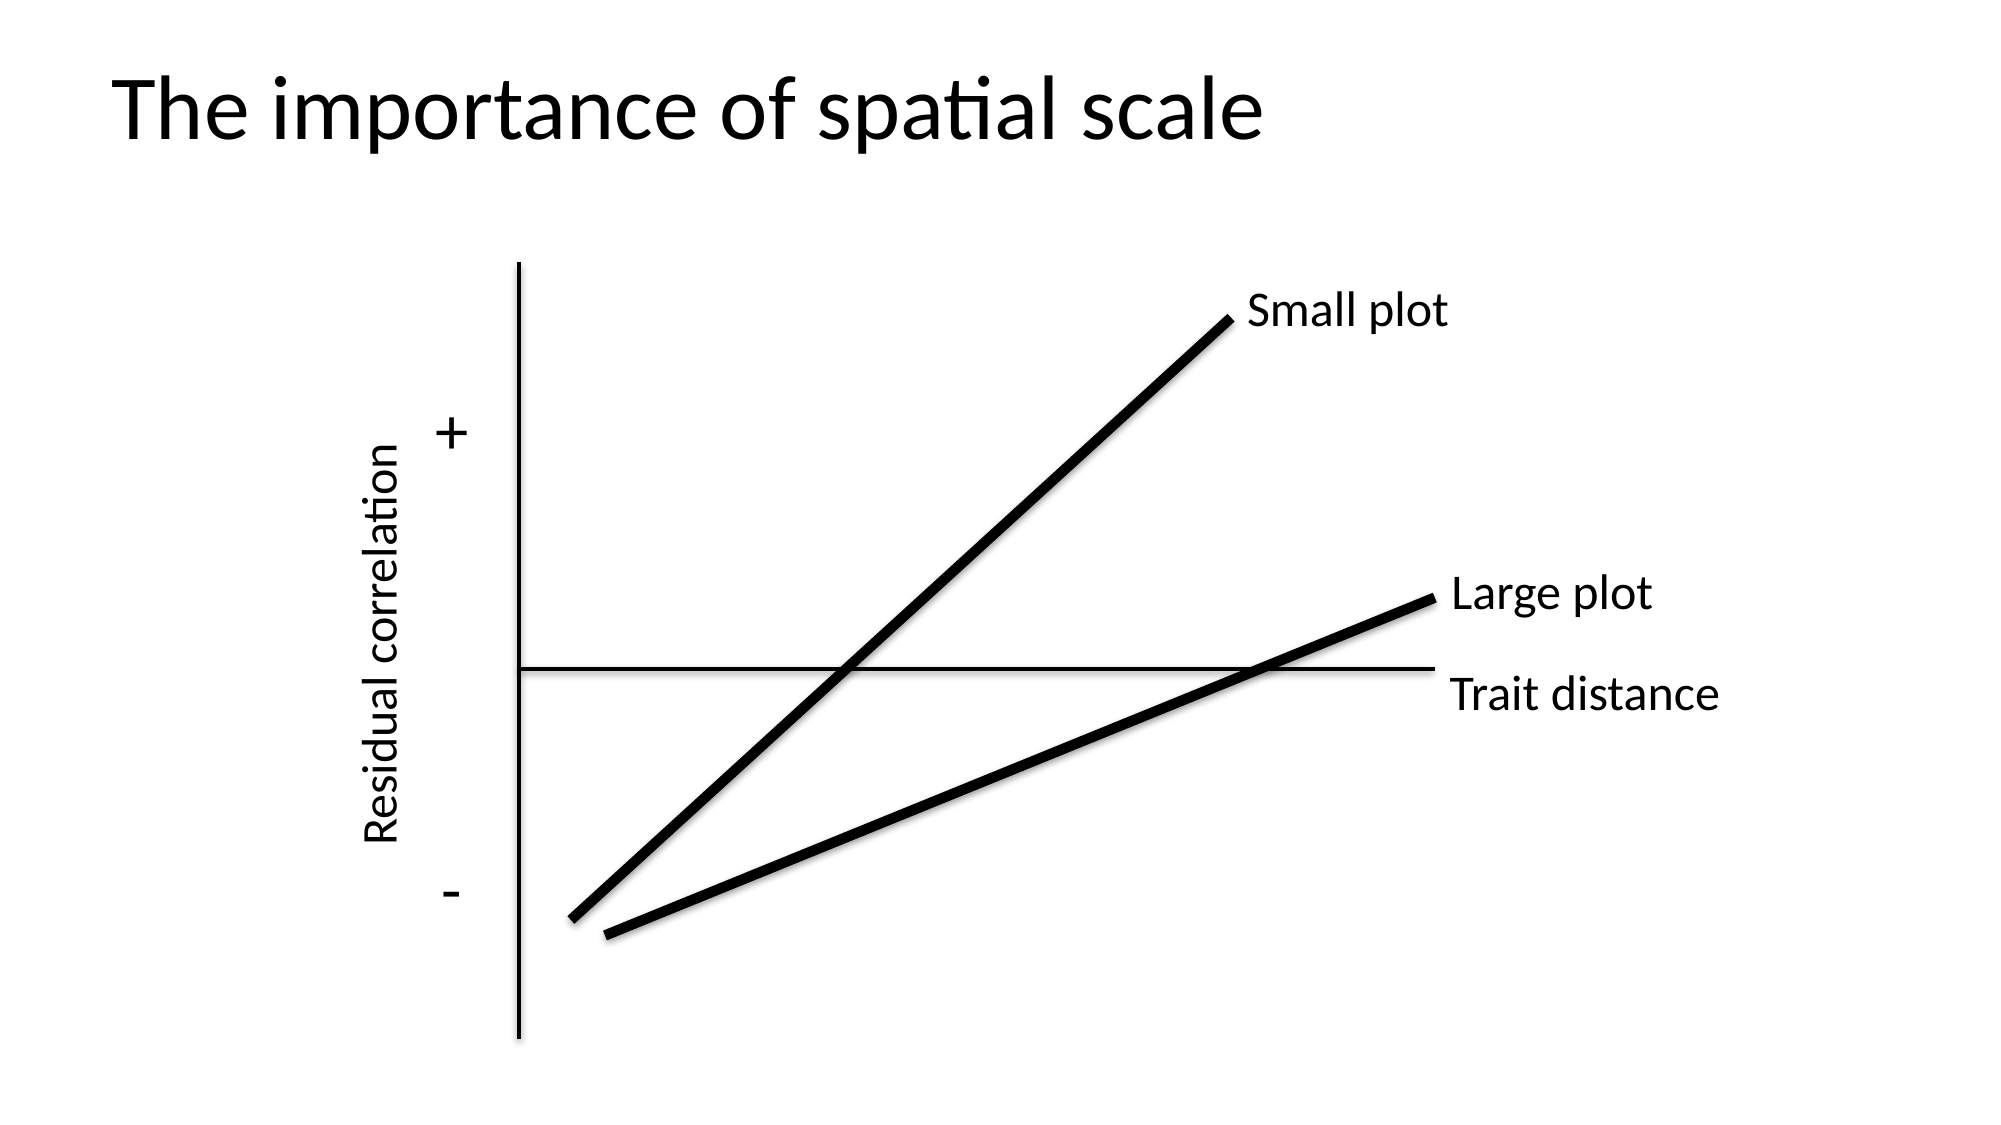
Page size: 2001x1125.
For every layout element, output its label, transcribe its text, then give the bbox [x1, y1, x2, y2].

text_box Small plot [1232, 269, 1465, 344]
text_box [604, 597, 1436, 936]
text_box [570, 317, 1232, 921]
text_box Residual correlation [339, 247, 414, 1042]
text_box + [414, 380, 515, 476]
text_box Trait distance [1439, 652, 1982, 728]
text_box Large plot [1436, 552, 1669, 628]
text_box - [414, 839, 515, 935]
text_box The importance of spatial scale [96, 40, 1888, 165]
